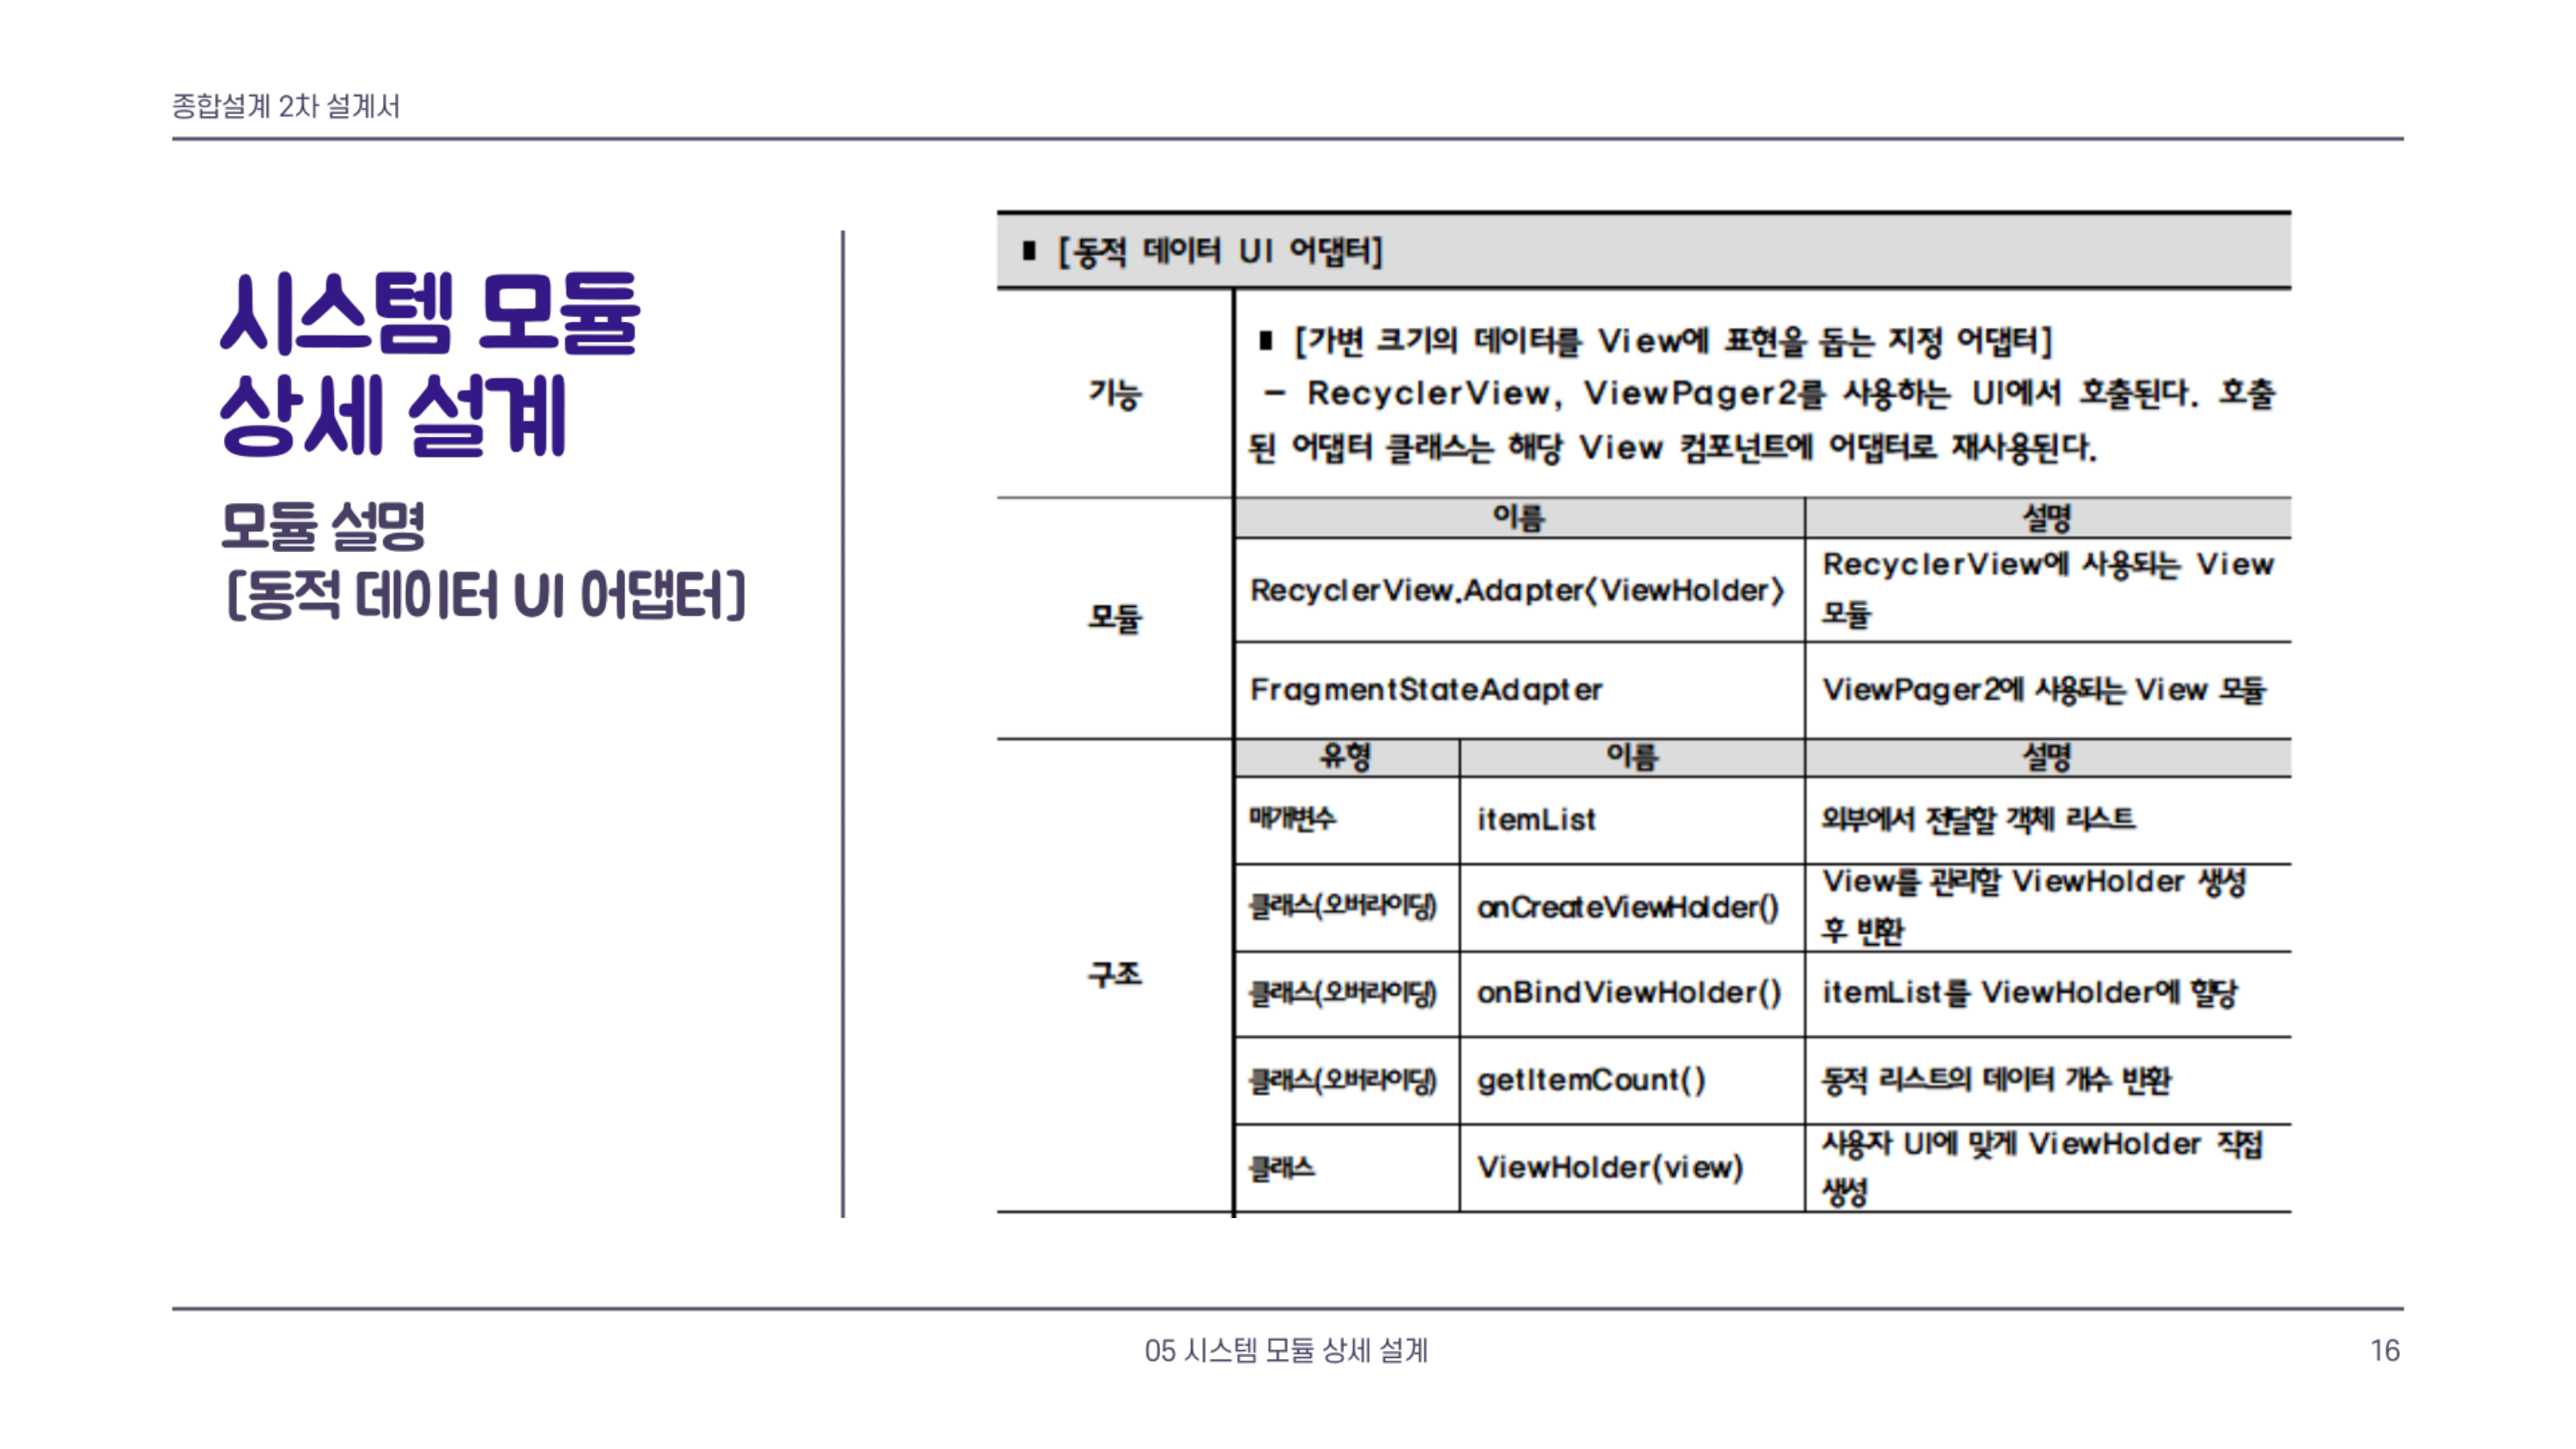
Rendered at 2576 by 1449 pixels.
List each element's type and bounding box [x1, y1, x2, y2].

picture [2364, 1327, 2412, 1374]
text_box [994, 203, 2301, 1218]
picture [837, 231, 848, 718]
text_box [171, 132, 2404, 146]
picture [204, 232, 782, 650]
picture [1117, 1327, 1440, 1376]
text_box [349, 718, 990, 731]
picture [837, 731, 848, 1217]
text_box [171, 1302, 2404, 1315]
picture [167, 82, 411, 132]
